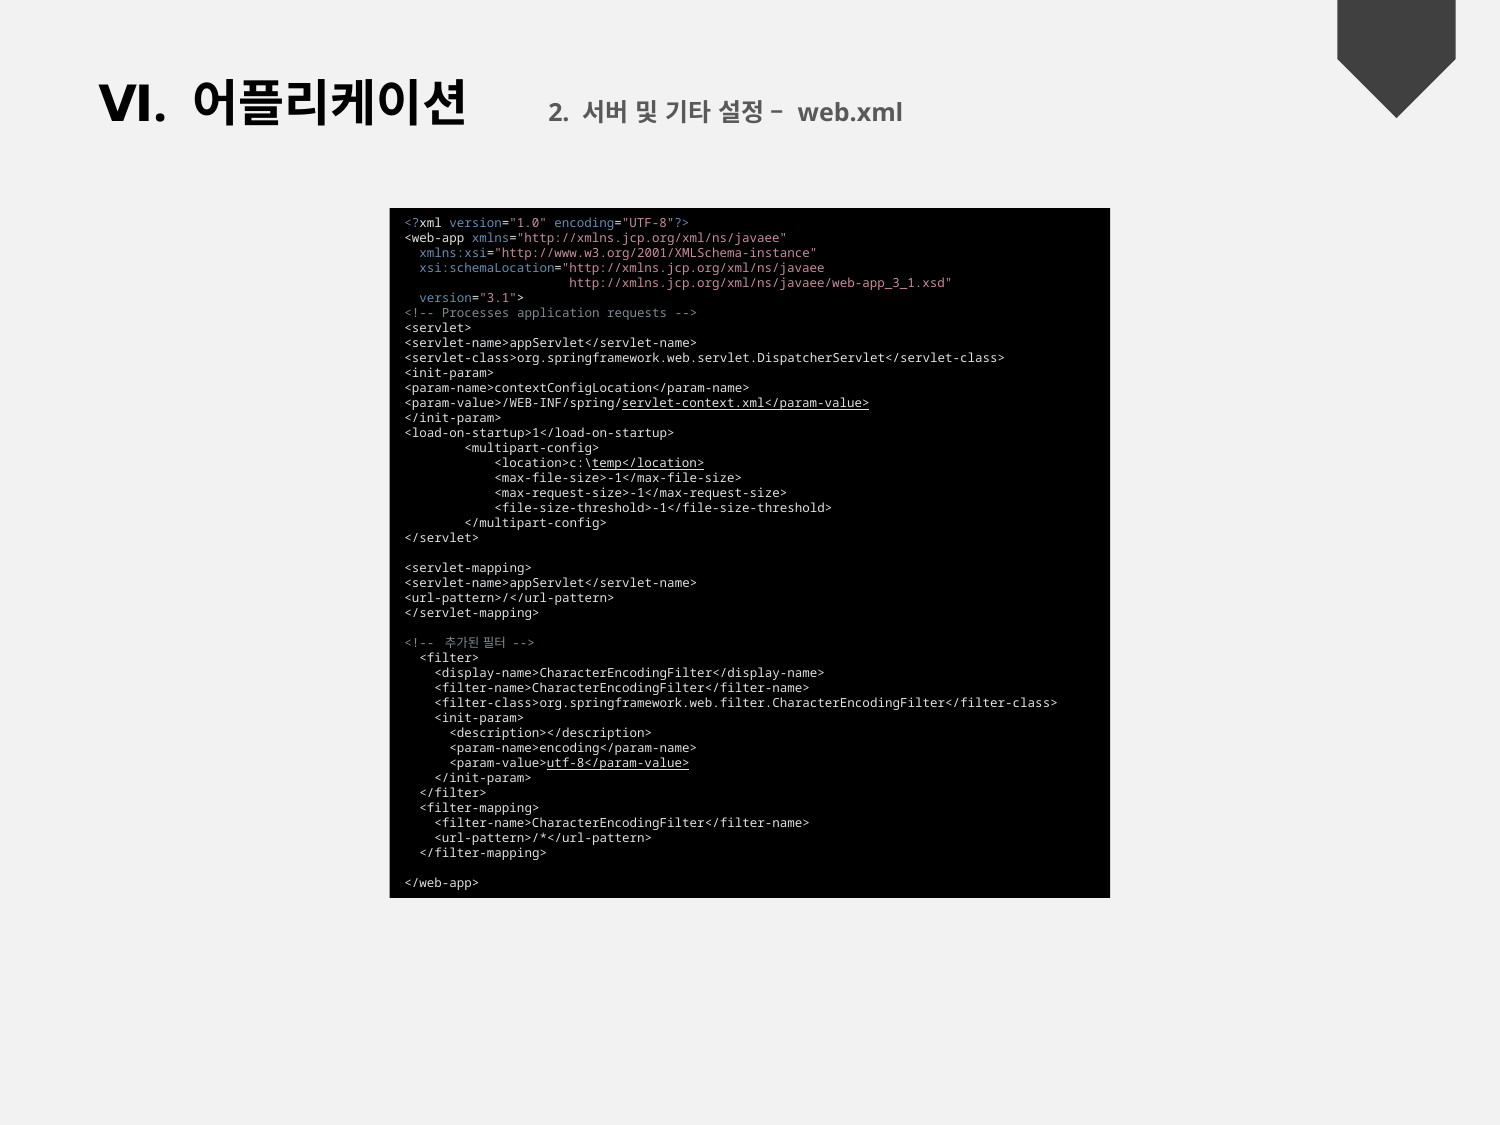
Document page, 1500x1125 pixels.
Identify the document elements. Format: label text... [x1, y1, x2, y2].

text_box Ⅵ. 어플리케이션 2. 서버 및 기타 설정 – web.xml [83, 64, 919, 140]
text_box [1335, 0, 1458, 121]
text_box <?xml version="1.0" encoding="UTF-8"?> <web-app xmlns="http://xmlns.jcp.org/xml/ns/javaee" xmlns:xsi="http://www.w3.org/2001/XMLSchema-instance" xsi:schemaLocation="http://xmlns.jcp.org/xml/ns/javaee http://xmlns.jcp.org/xml/ns/javaee/web-app_3_1.xsd" version="3.1"> <!-- Processes application requests --> <servlet> <servlet-name>appServlet</servlet-name> <servlet-class>org.springframework.web.servlet.DispatcherServlet</servlet-class> <init-param> <param-name>contextConfigLocation</param-name> <param-value>/WEB-INF/spring/servlet-context.xml</param-value> </init-param> <load-on-startup>1</load-on-startup> <multipart-config> <location>c:\temp</location> <max-file-size>-1</max-file-size> <max-request-size>-1</max-request-size> <file-size-threshold>-1</file-size-threshold> </multipart-config> </servlet> <servlet-mapping> <servlet-name>appServlet</servlet-name> <url-pattern>/</url-pattern> </servlet-mapping> <!-- 추가된 필터 --> <filter> <display-name>CharacterEncodingFilter</display-name> <filter-name>CharacterEncodingFilter</filter-name> <filter-class>org.springframework.web.filter.CharacterEncodingFilter</filter-class> <init-param> <description></description> <param-name>encoding</param-name> <param-value>utf-8</param-value> </init-param> </filter> <filter-mapping> <filter-name>CharacterEncodingFilter</filter-name> <url-pattern>/*</url-pattern> </filter-mapping> </web-app> [389, 208, 1111, 898]
